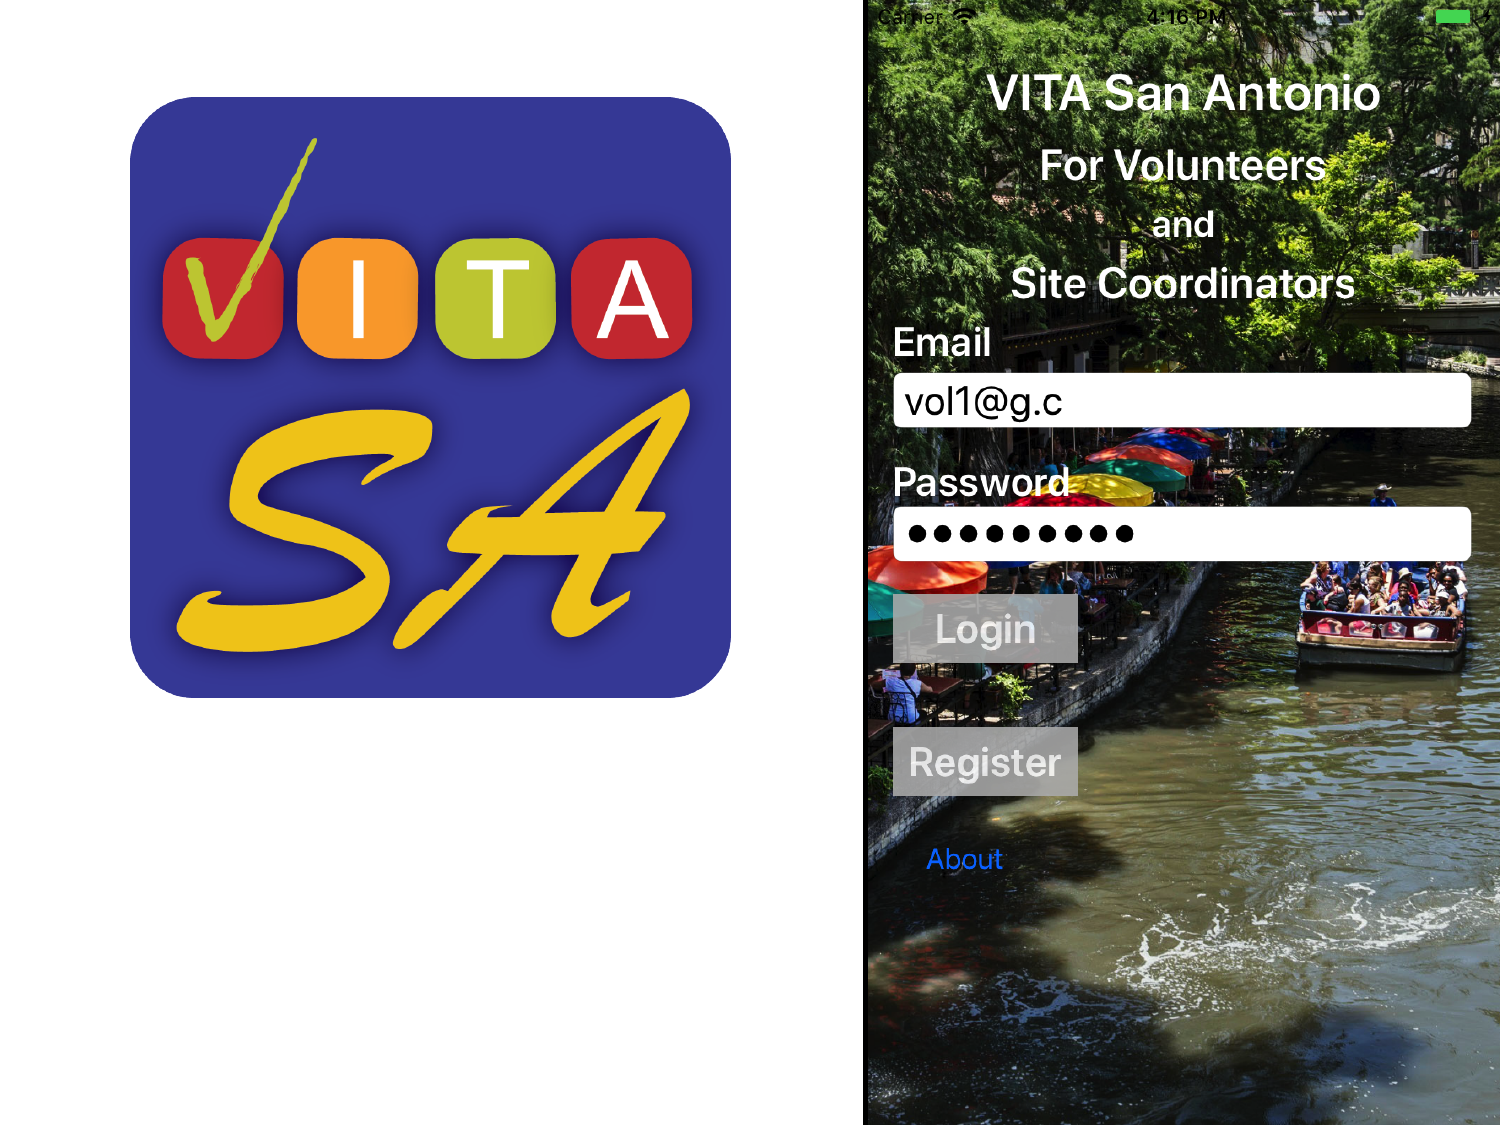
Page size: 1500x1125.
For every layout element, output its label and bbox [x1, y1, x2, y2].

picture [867, 0, 1500, 1125]
picture [130, 97, 731, 698]
